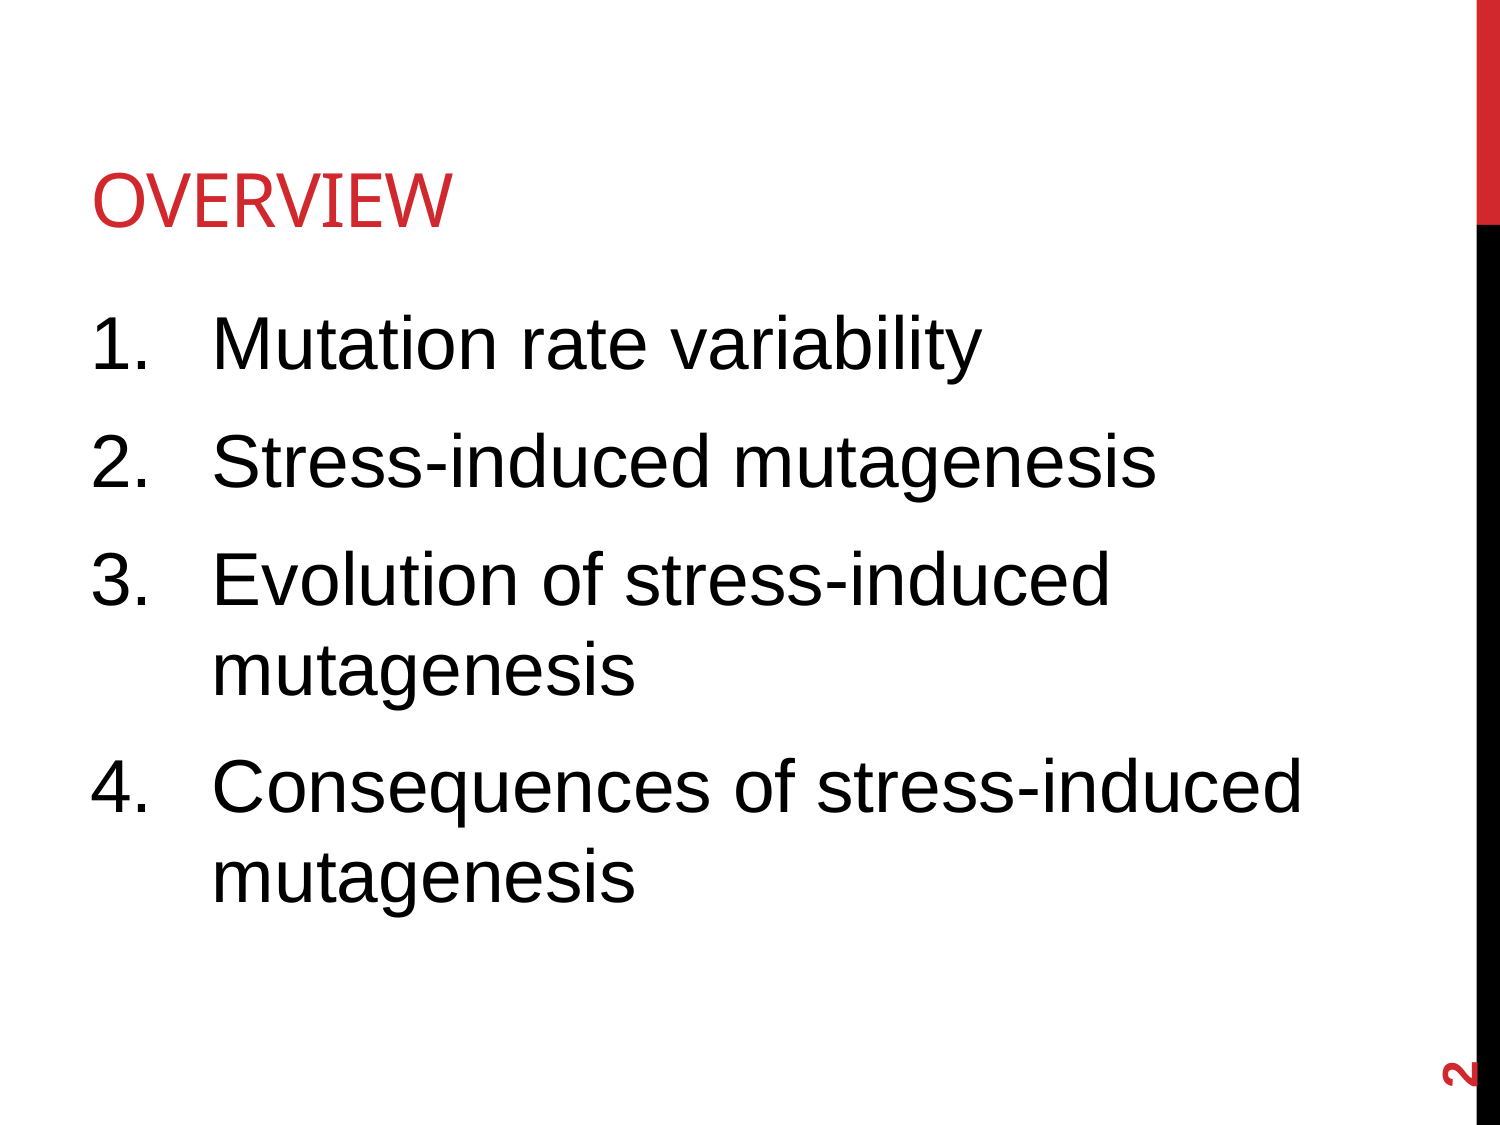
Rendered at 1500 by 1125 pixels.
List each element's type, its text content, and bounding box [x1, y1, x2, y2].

list Mutation rate variability Stress-induced mutagenesis Evolution of stress-induced mutagenesis Consequences of stress-induced mutagenesis [75, 287, 1325, 1071]
title Overview [75, 25, 1025, 250]
slide_number 2 [1427, 887, 1488, 1104]
